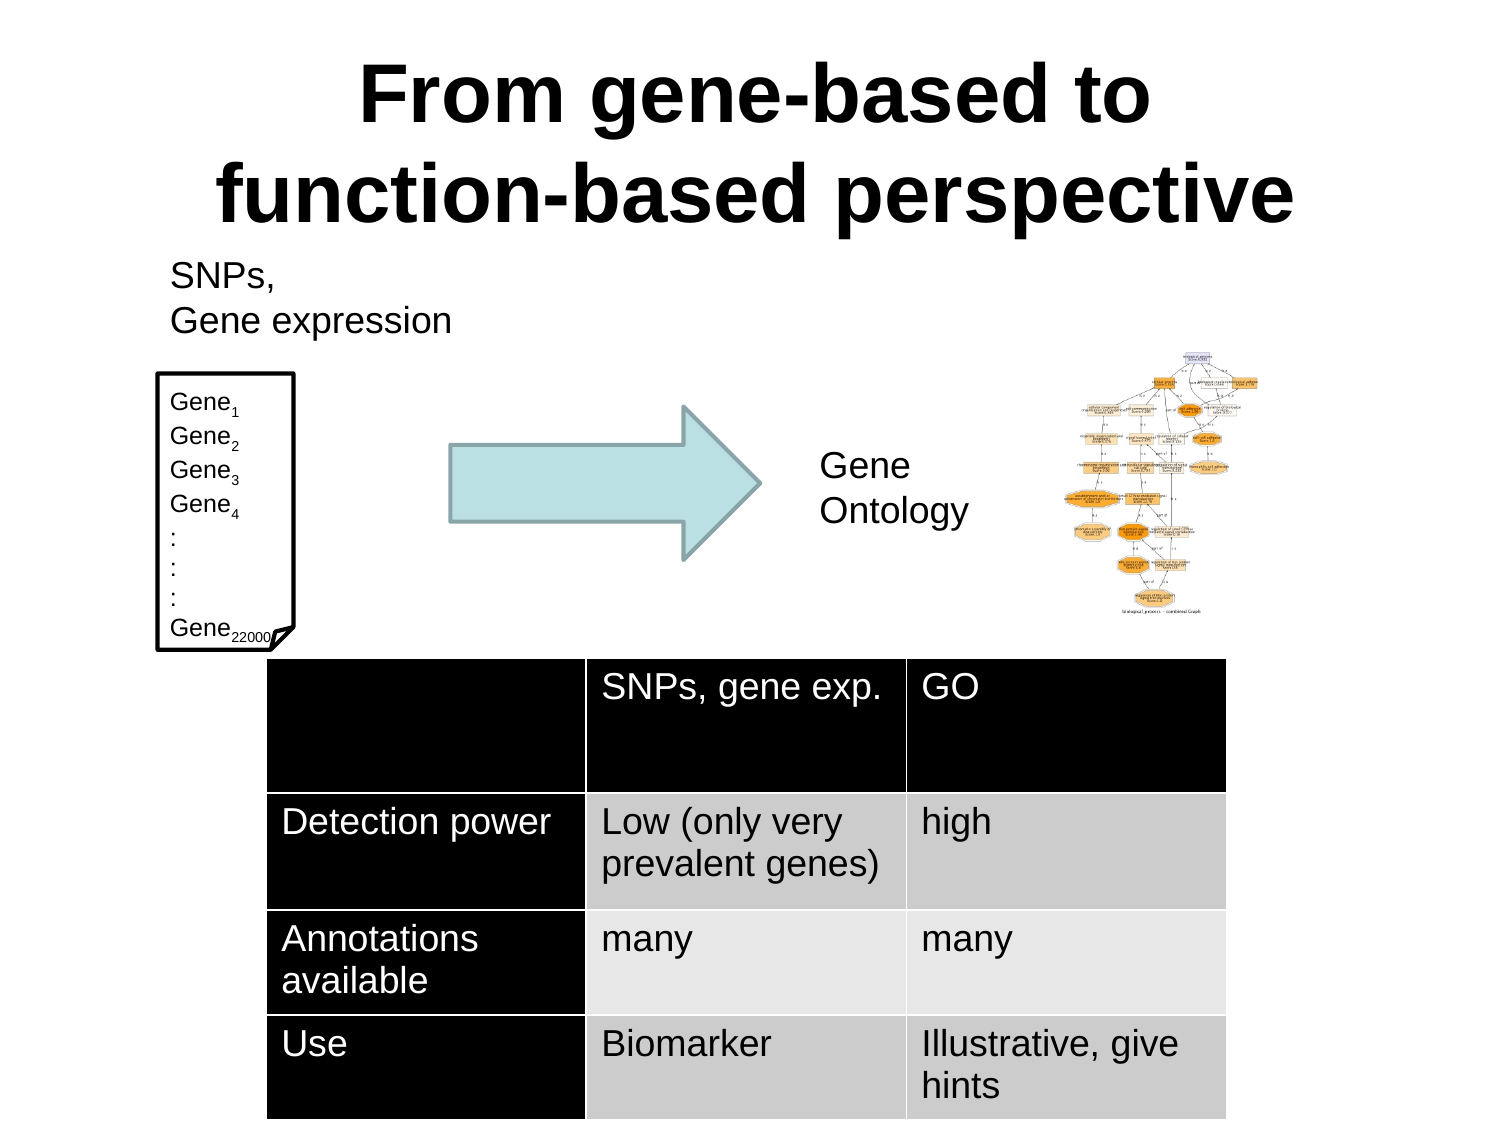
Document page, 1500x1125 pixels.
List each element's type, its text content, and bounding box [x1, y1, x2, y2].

table_cell high [907, 794, 1226, 909]
text_box [448, 404, 763, 562]
table_cell many [907, 911, 1226, 1014]
table_header GO [907, 659, 1226, 792]
text_box SNPs, Gene expression Gene1 Gene2 Gene3 Gene4 : : : Gene22000 [155, 243, 474, 684]
table_header [267, 659, 585, 792]
table_cell Biomarker [587, 1016, 906, 1119]
table_cell Annotations available [267, 911, 585, 1014]
table_cell Illustrative, give hints [907, 1016, 1226, 1119]
table_cell Low (only very prevalent genes) [587, 794, 906, 909]
title From gene-based to function-based perspective [170, 44, 1341, 233]
table_cell Use [267, 1016, 585, 1119]
table_header SNPs, gene exp. [587, 659, 906, 792]
table_cell many [587, 911, 906, 1014]
picture [1064, 350, 1259, 616]
text_box [155, 371, 296, 652]
table_cell Detection power [267, 794, 585, 909]
text_box Gene Ontology [804, 433, 1059, 539]
